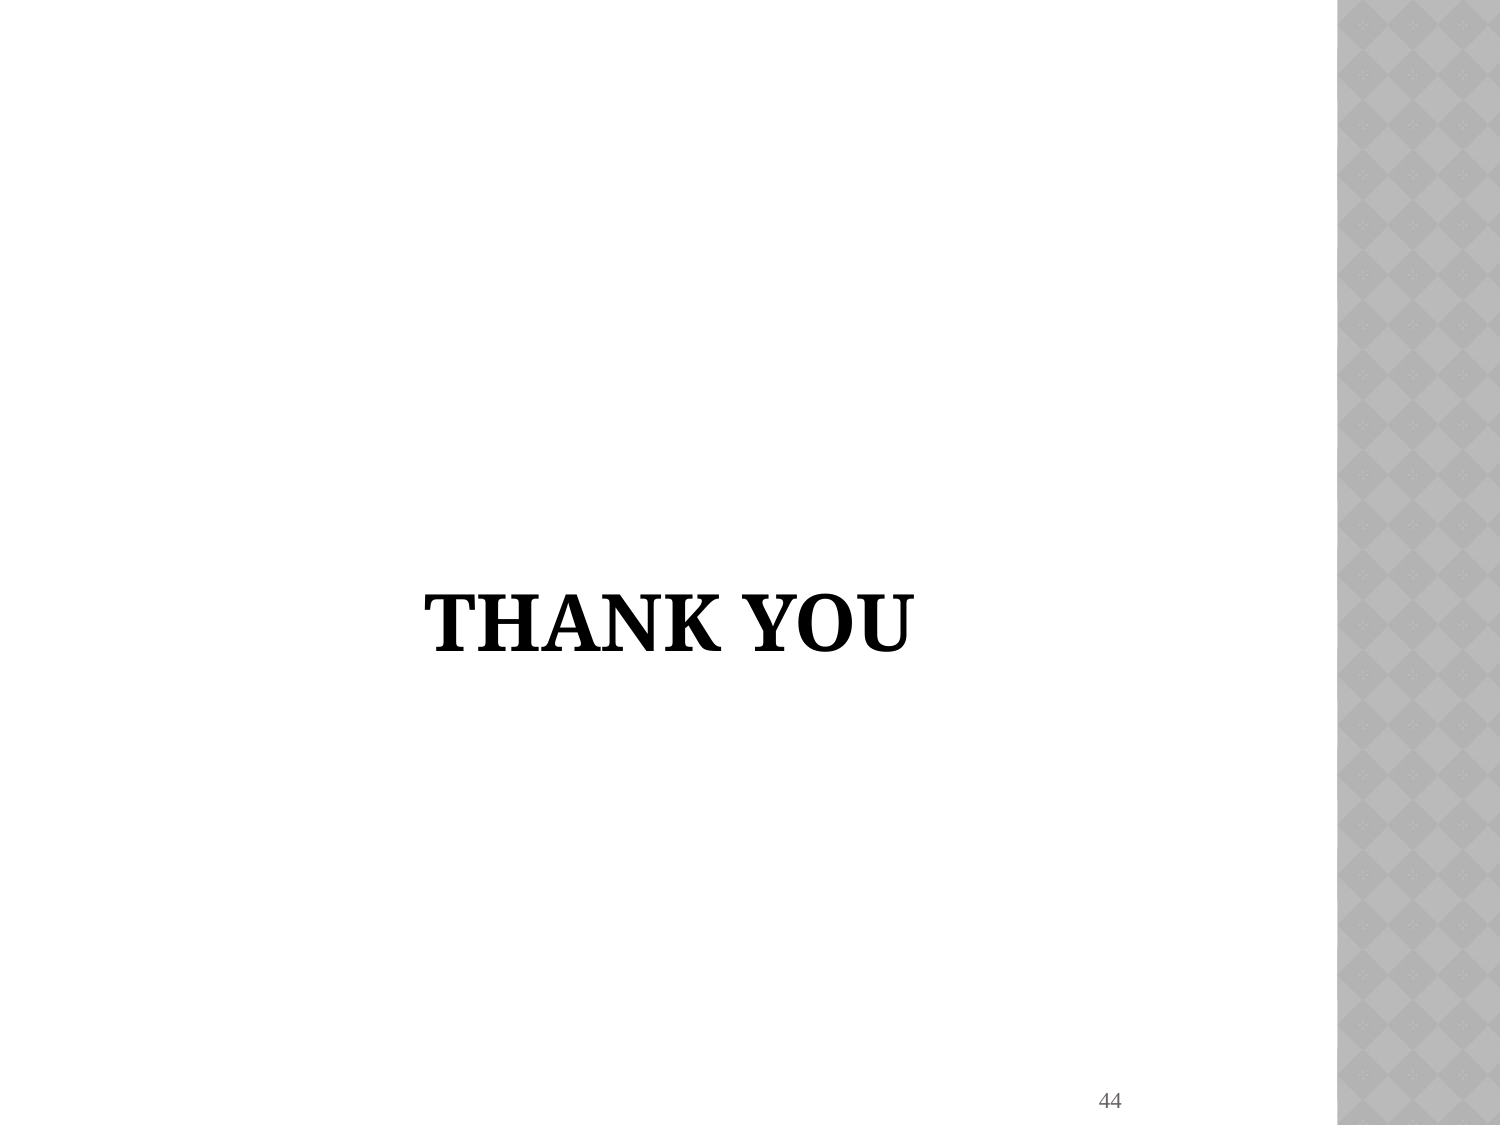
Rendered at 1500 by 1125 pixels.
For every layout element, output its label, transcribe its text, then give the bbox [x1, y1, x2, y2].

title THANK YOU [76, 479, 1265, 668]
slide_number 44 [1025, 1075, 1122, 1113]
